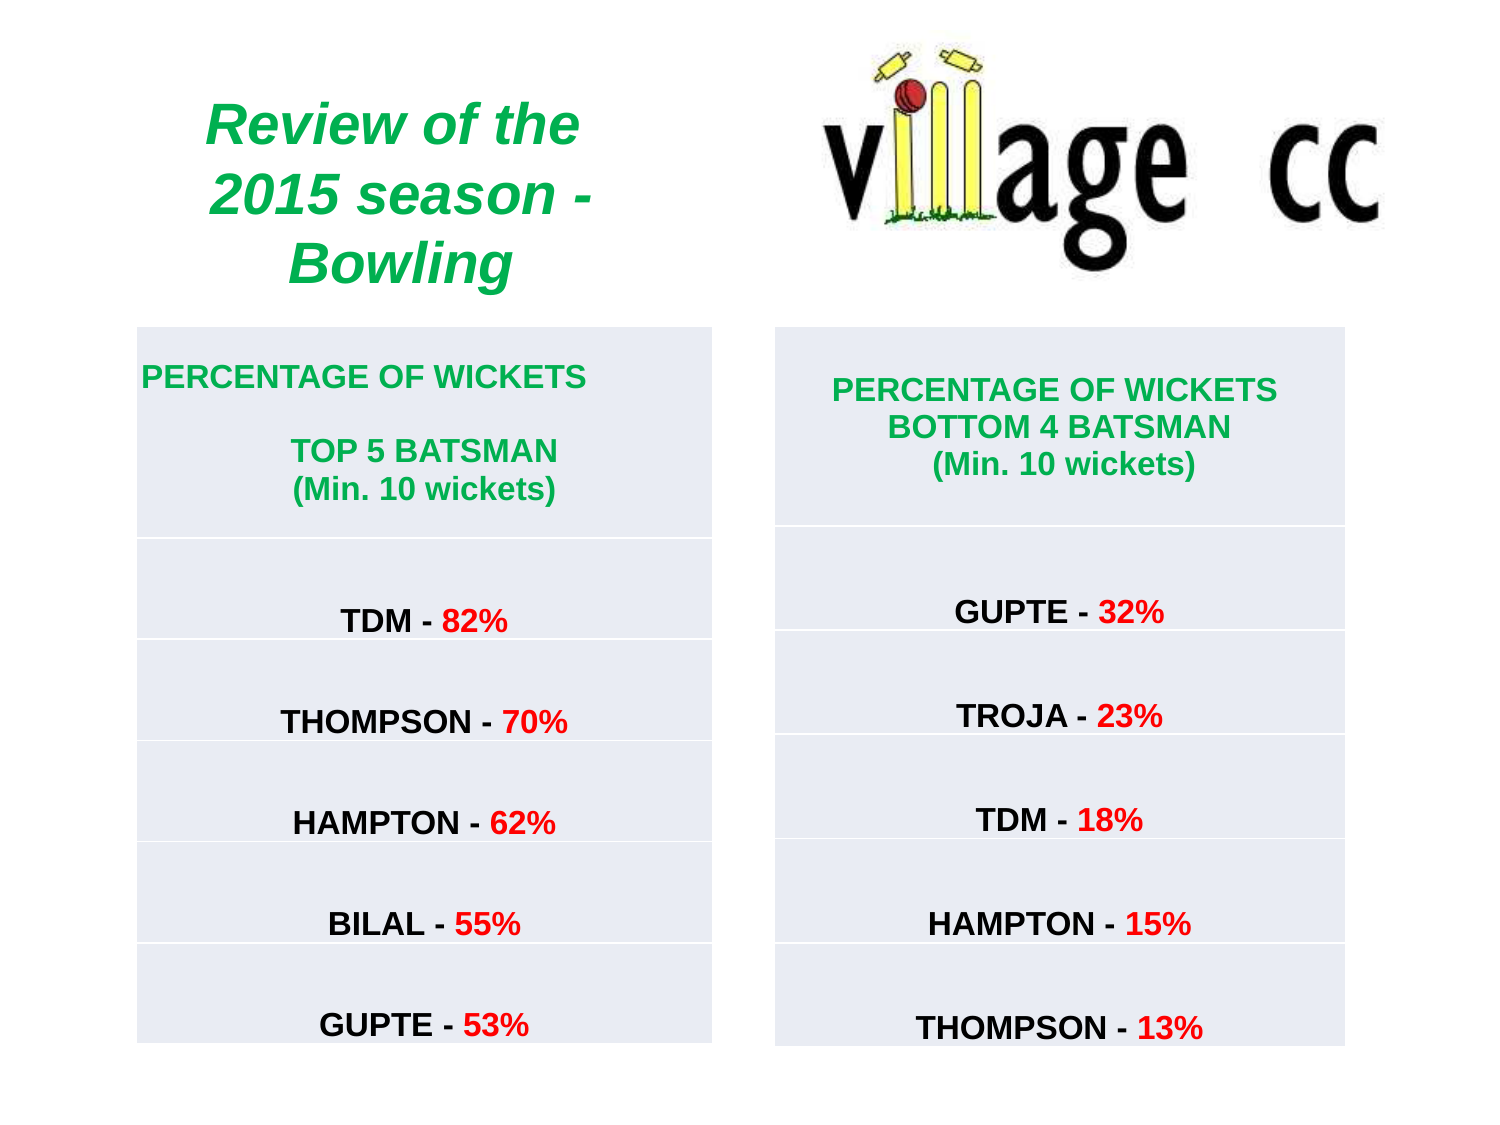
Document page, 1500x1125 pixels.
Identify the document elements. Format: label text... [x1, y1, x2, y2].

picture [796, 30, 1403, 289]
table_cell HAMPTON - 15% [775, 839, 1345, 942]
table_cell THOMPSON - 70% [137, 640, 712, 740]
title Review of the 2015 season -Bowling [100, 61, 703, 302]
table_header PERCENTAGE OF WICKETS BOTTOM 4 BATSMAN (Min. 10 wickets) [775, 327, 1345, 525]
table_cell GUPTE - 32% [775, 527, 1345, 629]
table_cell TROJA - 23% [775, 631, 1345, 733]
table_cell TDM - 18% [775, 735, 1345, 838]
table_cell HAMPTON - 62% [137, 741, 712, 841]
table_cell BILAL - 55% [137, 842, 712, 942]
table_cell GUPTE - 53% [137, 944, 712, 1043]
table_header PERCENTAGE OF WICKETS TOP 5 BATSMAN (Min. 10 wickets) [137, 327, 712, 537]
table_cell TDM - 82% [137, 539, 712, 638]
text_box [100, 302, 1402, 463]
table_cell THOMPSON - 13% [775, 944, 1345, 1046]
